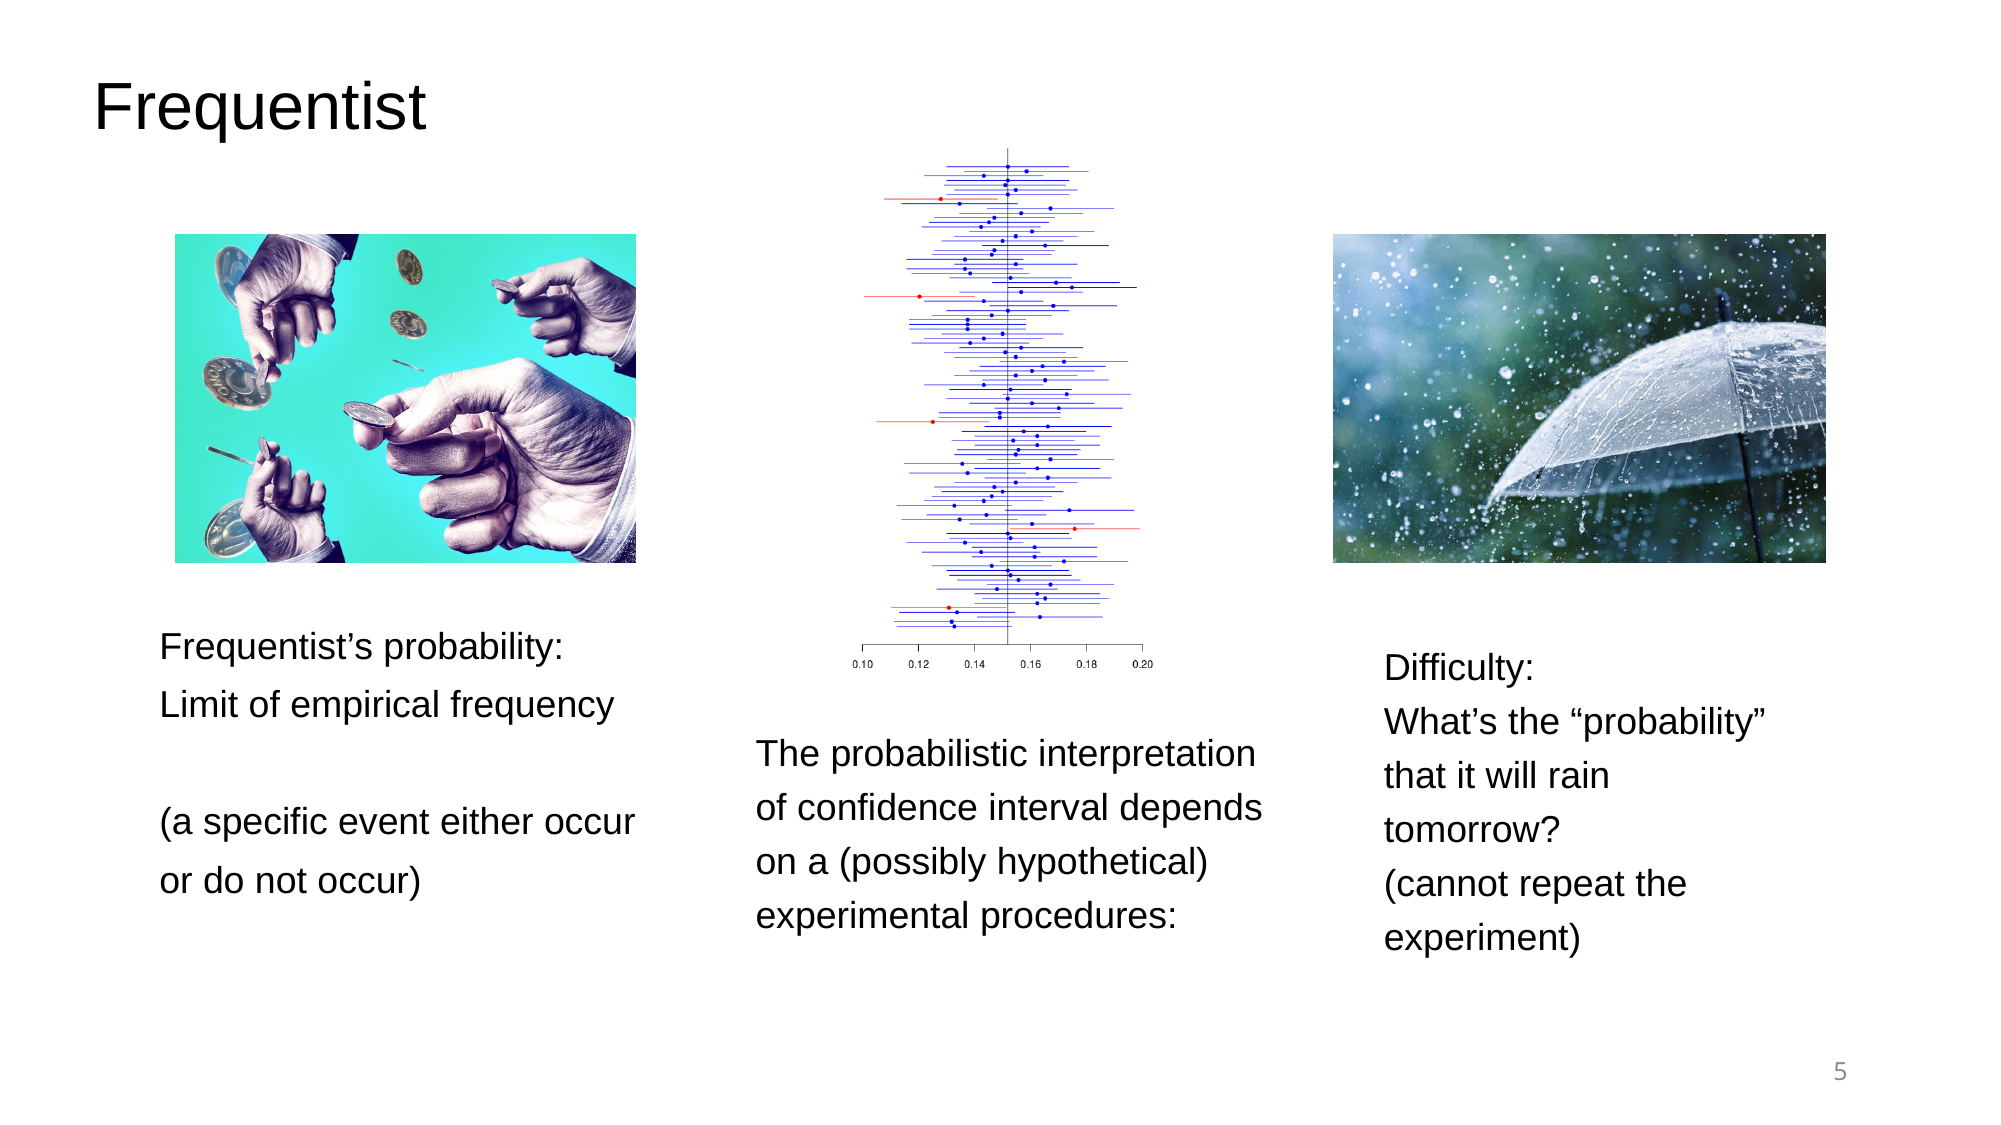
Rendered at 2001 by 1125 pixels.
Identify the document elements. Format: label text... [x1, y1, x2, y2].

text_box Frequentist [78, 43, 1636, 173]
slide_number 5 [1412, 1042, 1863, 1103]
picture [1333, 234, 1826, 563]
text_box Difficulty: What’s the “probability” that it will rain tomorrow? (cannot repeat the experiment) [1369, 626, 1800, 966]
picture [175, 234, 636, 563]
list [841, 138, 1159, 672]
